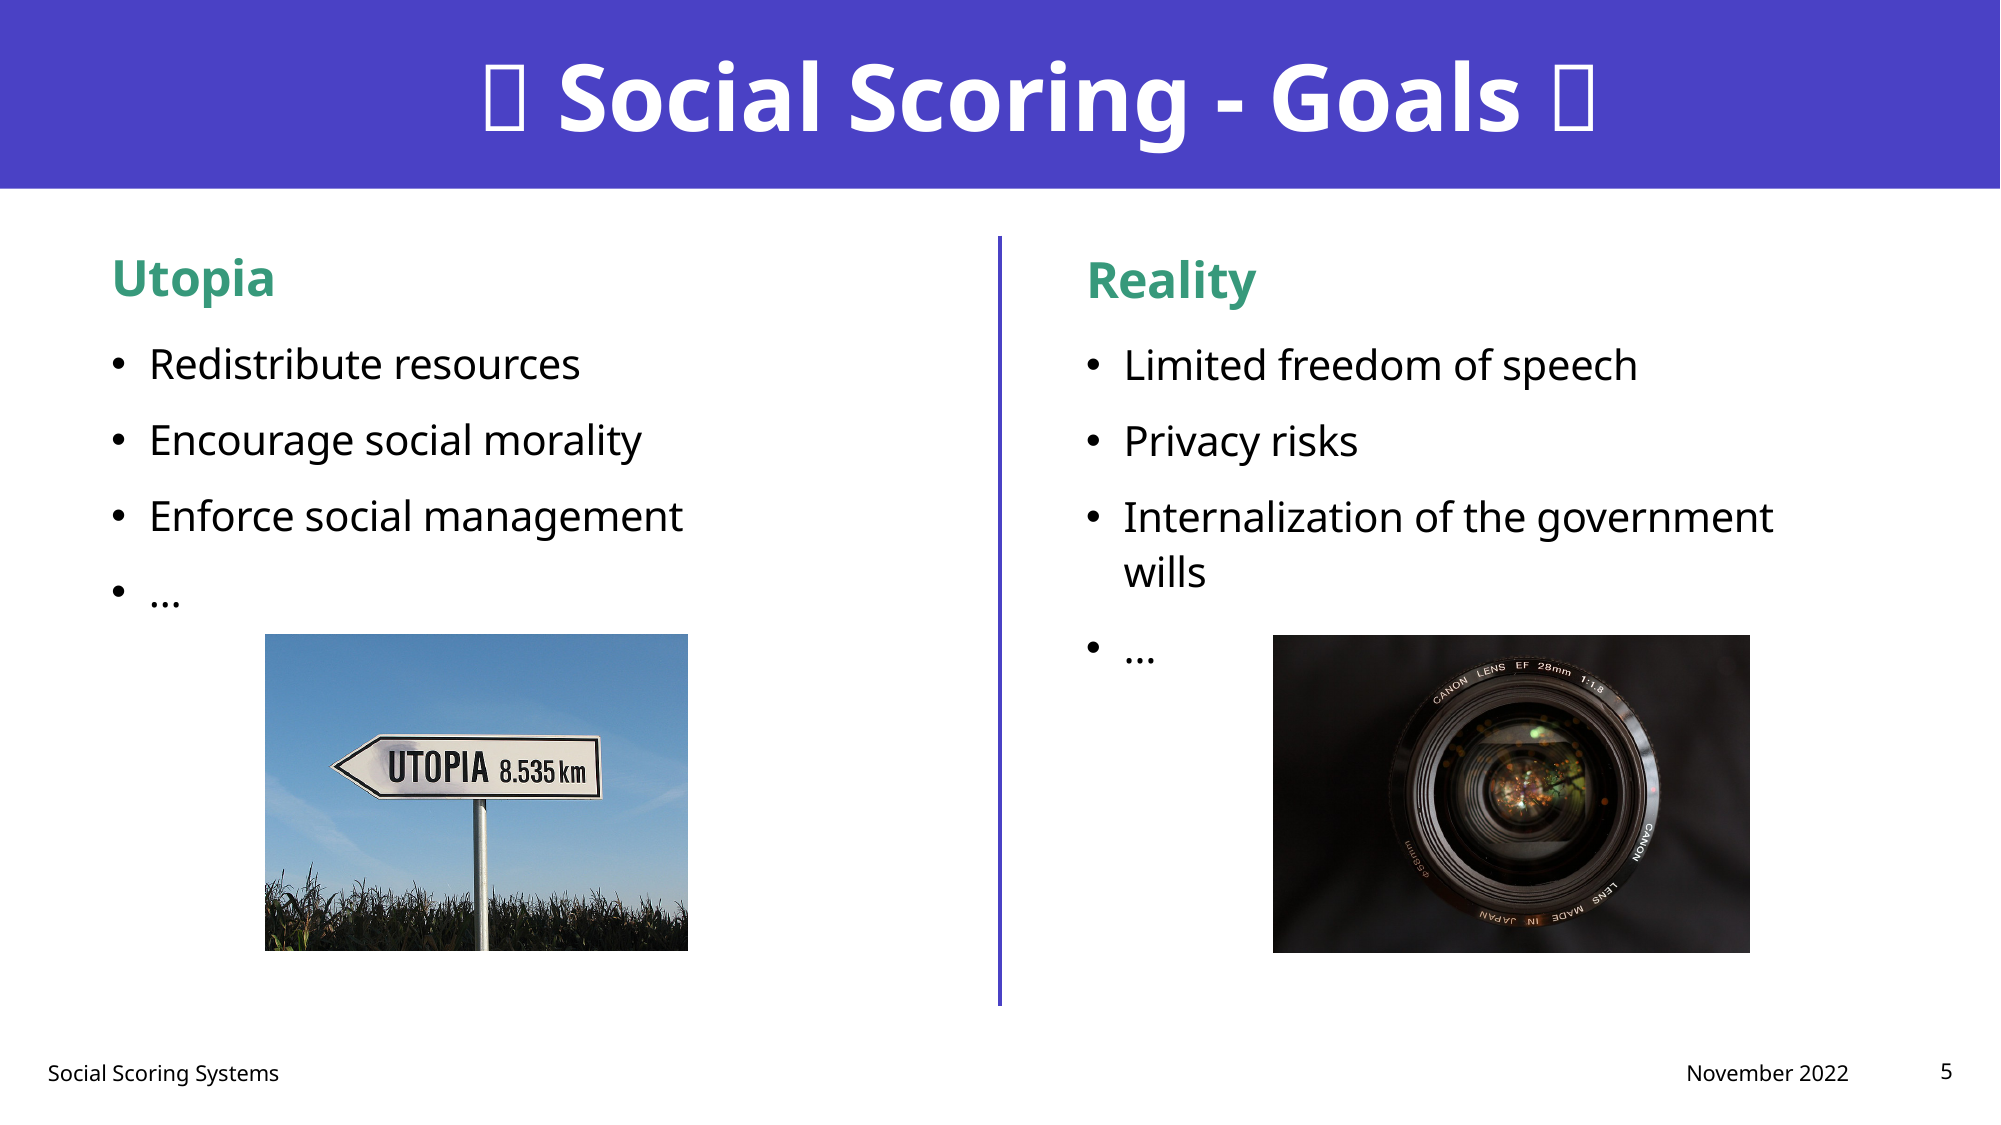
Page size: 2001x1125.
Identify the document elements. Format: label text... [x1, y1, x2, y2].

picture [1273, 635, 1750, 953]
picture [265, 634, 688, 951]
footer Social Scoring Systems [33, 1042, 827, 1103]
text_box Reality [1071, 235, 1852, 326]
slide_number 5 [1864, 1042, 1968, 1103]
list Redistribute resources Encourage social morality Enforce social management … [96, 325, 877, 865]
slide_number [1150, 1042, 1864, 1103]
list Utopia [96, 233, 877, 325]
title 🎯 Social Scoring - Goals 🎯 [204, 31, 1852, 159]
text_box Limited freedom of speech Privacy risks Internalization of the government wills … [1071, 326, 1852, 866]
